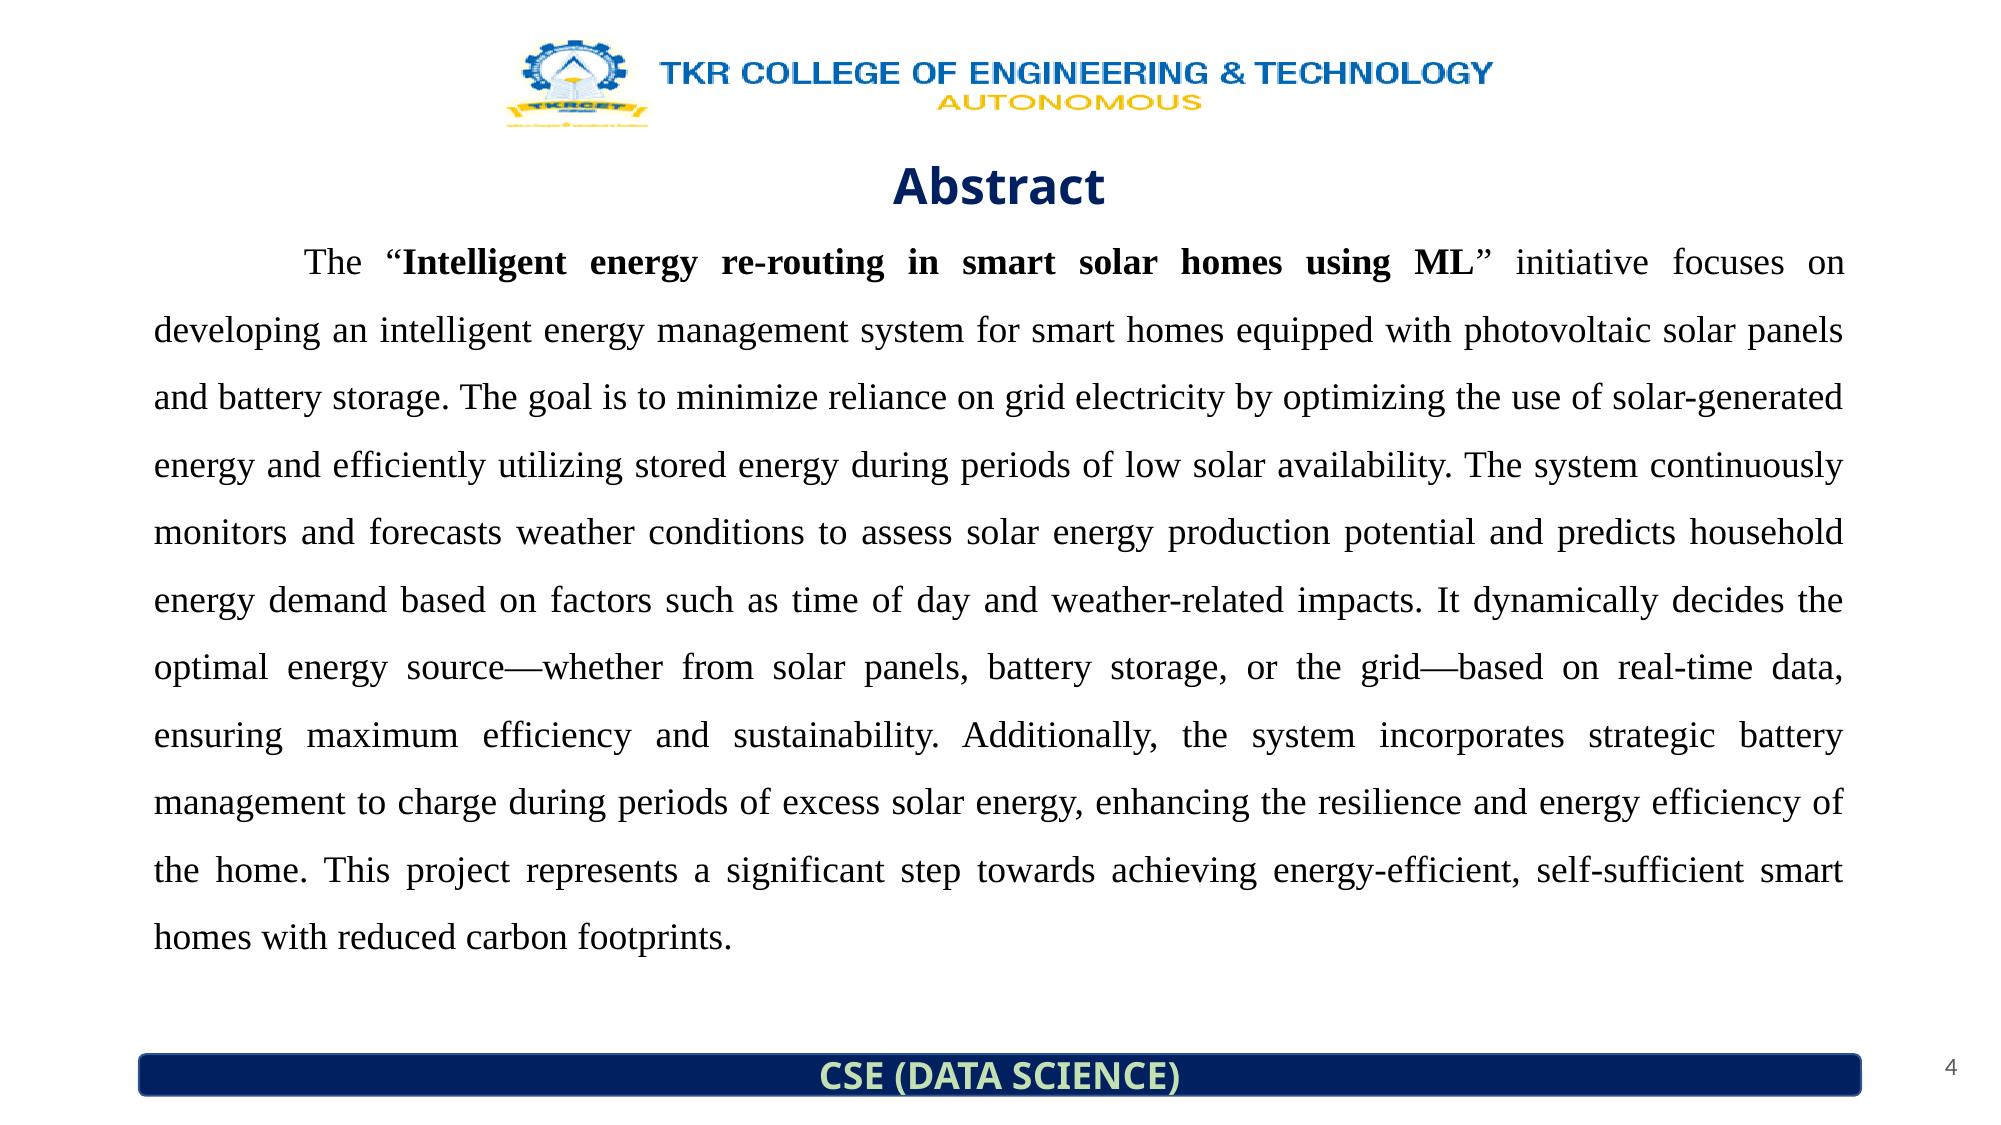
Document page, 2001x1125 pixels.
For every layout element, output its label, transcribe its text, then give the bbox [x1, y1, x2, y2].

list Abstract The “Intelligent energy re-routing in smart solar homes using ML” initiative focuses on developing an intelligent energy management system for smart homes equipped with photovoltaic solar panels and battery storage. The goal is to minimize reliance on grid electricity by optimizing the use of solar-generated energy and efficiently utilizing stored energy during periods of low solar availability. The system continuously monitors and forecasts weather conditions to assess solar energy production potential and predicts household energy demand based on factors such as time of day and weather-related impacts. It dynamically decides the optimal energy source—whether from solar panels, battery storage, or the grid—based on real-time data, ensuring maximum efficiency and sustainability. Additionally, the system incorporates strategic battery management to charge during periods of excess solar energy, enhancing the resilience and energy efficiency of the home. This project represents a significant step towards achieving energy-efficient, self-sufficient smart homes with reduced carbon footprints. [138, 147, 1862, 965]
slide_number 4 [1749, 1035, 1973, 1096]
text_box CSE (DATA SCIENCE) [138, 1054, 1749, 1096]
picture [486, 31, 1514, 127]
